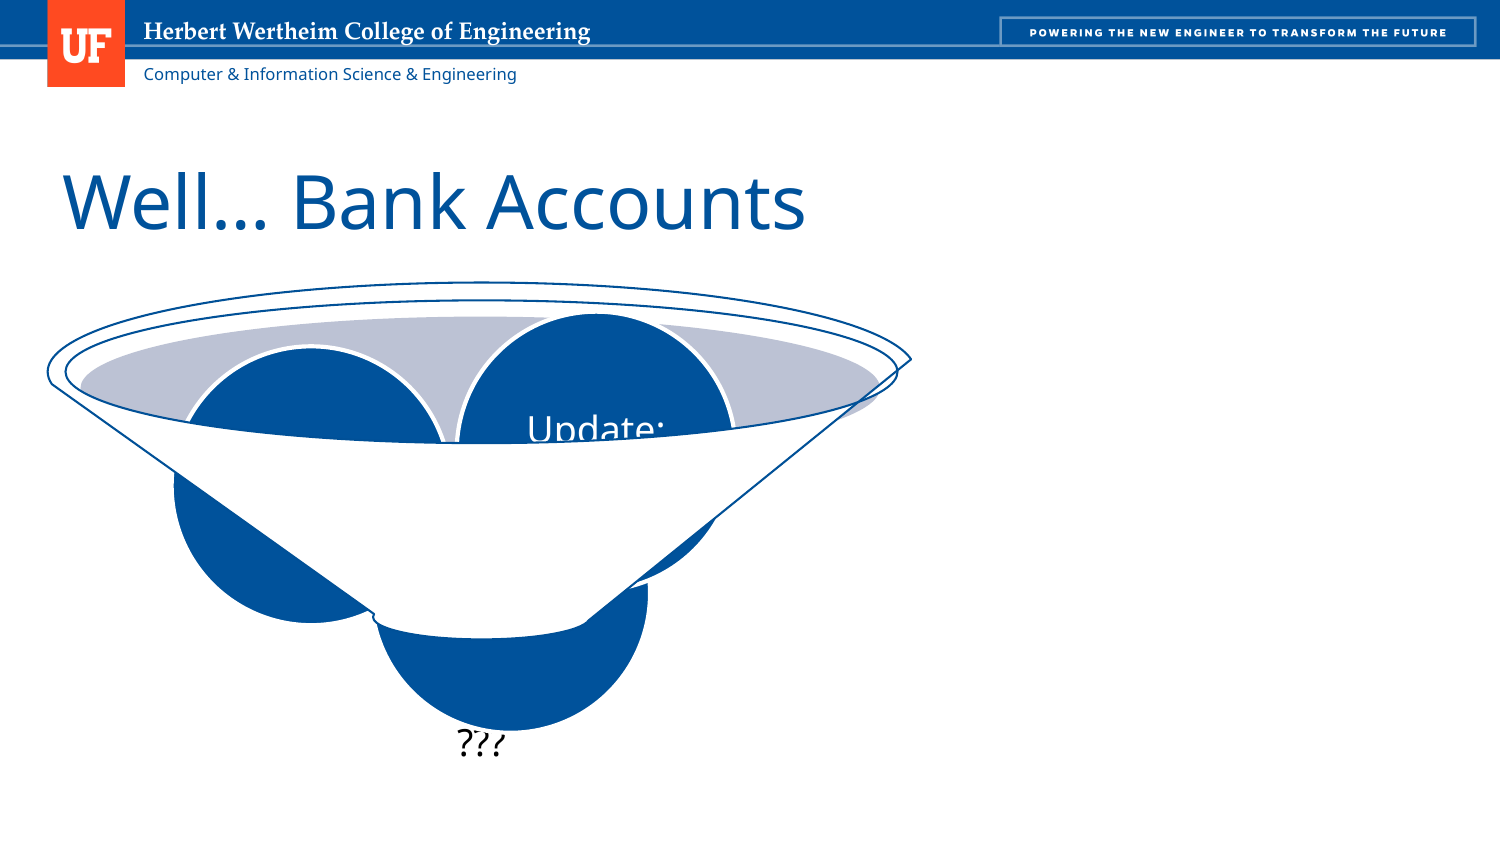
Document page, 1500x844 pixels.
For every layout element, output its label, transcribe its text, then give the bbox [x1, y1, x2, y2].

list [47, 281, 1288, 793]
picture [0, 0, 1500, 87]
title Well… Bank Accounts [47, 146, 1288, 281]
